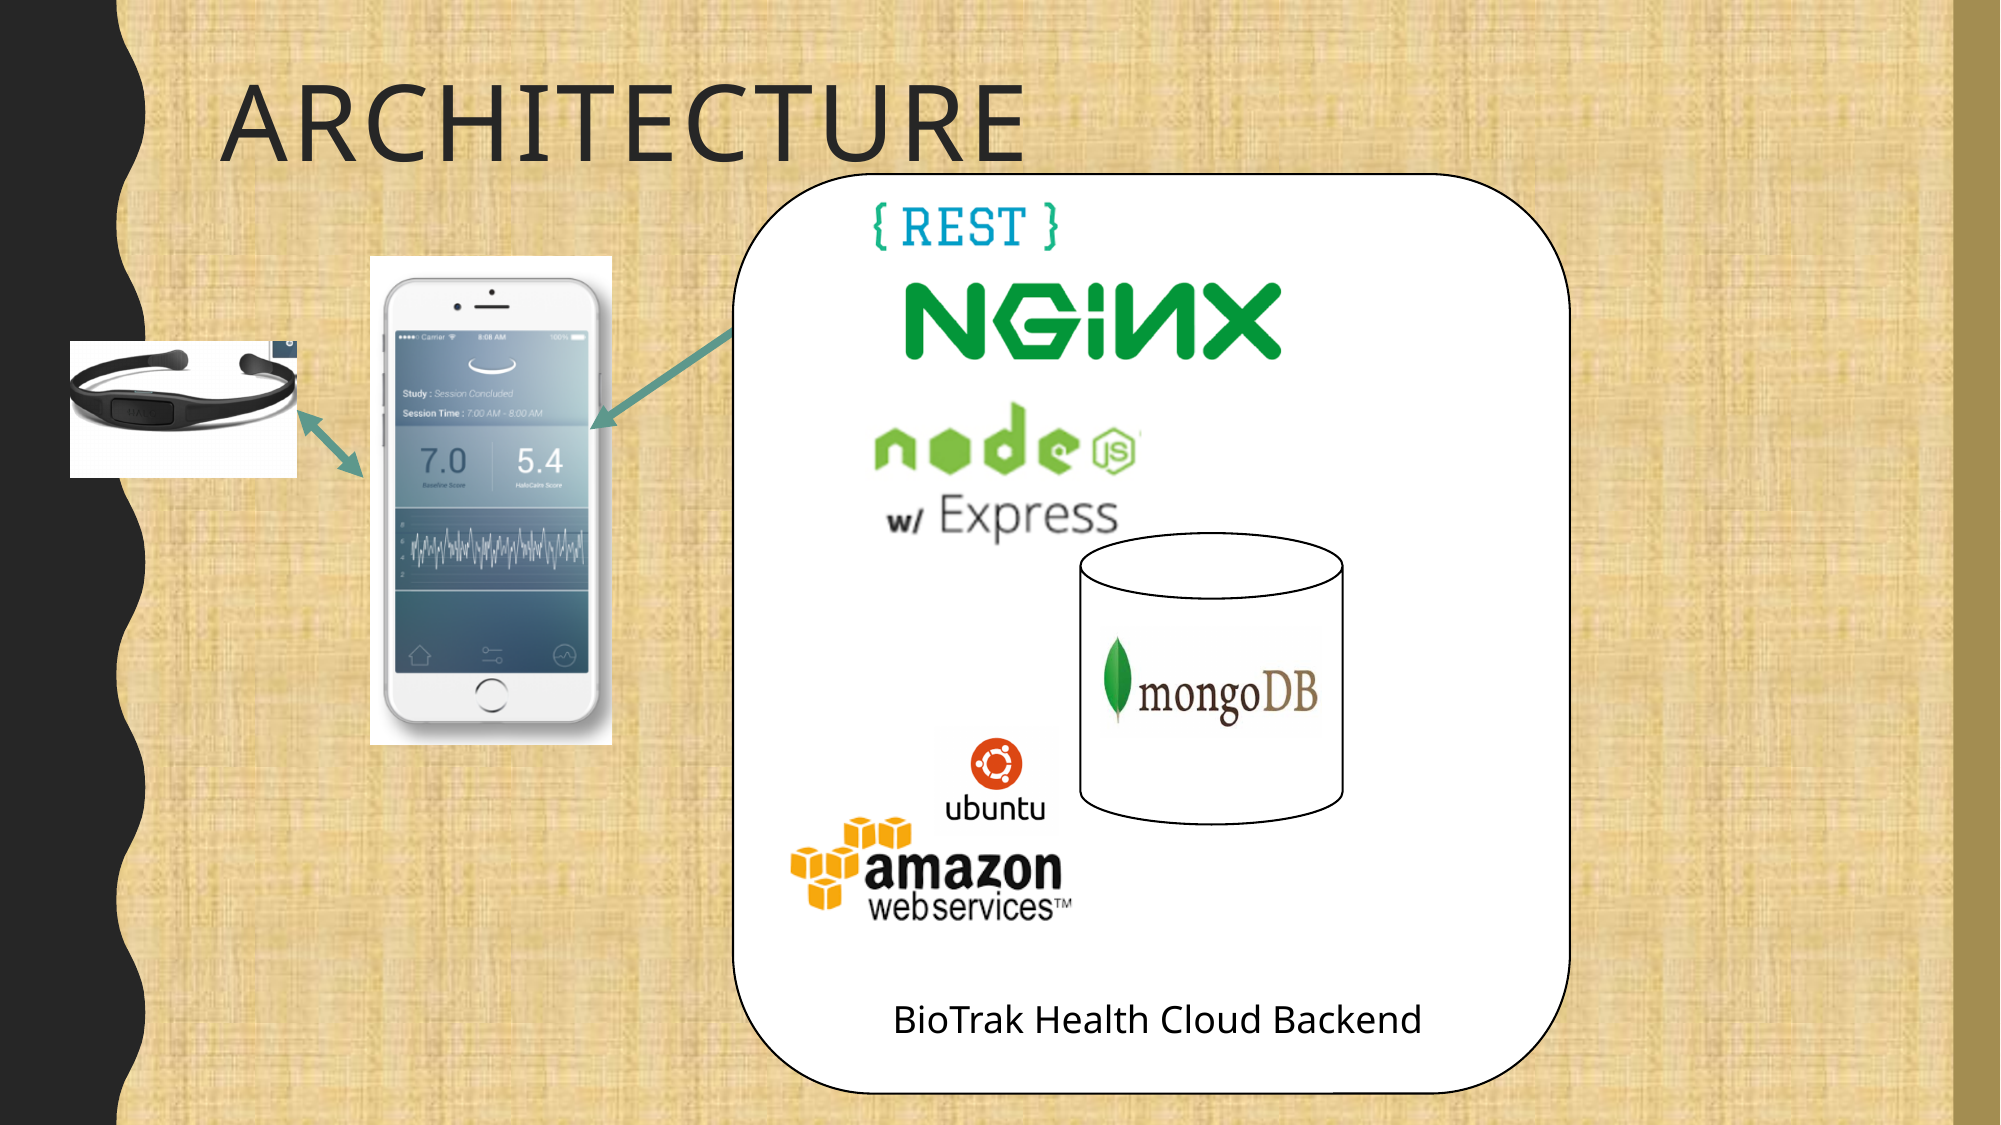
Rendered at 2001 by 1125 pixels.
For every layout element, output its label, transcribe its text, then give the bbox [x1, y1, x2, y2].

title Architecture [205, 62, 1875, 308]
picture [70, 0, 1953, 1125]
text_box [589, 240, 732, 430]
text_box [732, 174, 1570, 1094]
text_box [296, 409, 364, 478]
